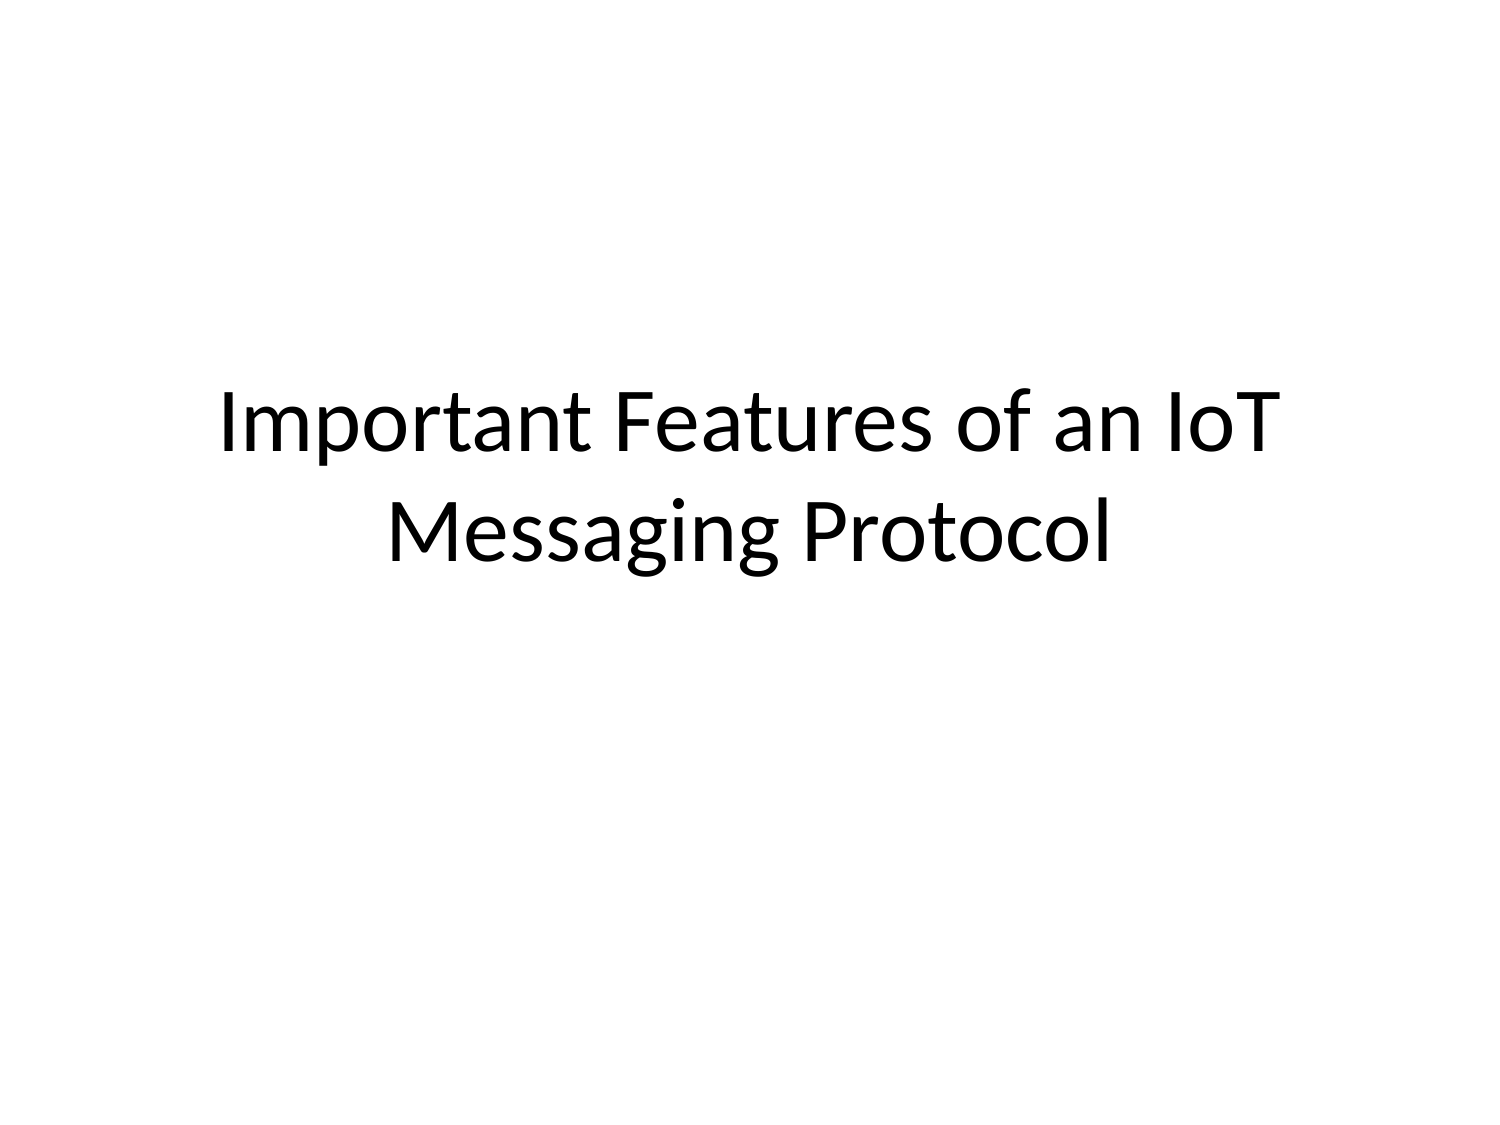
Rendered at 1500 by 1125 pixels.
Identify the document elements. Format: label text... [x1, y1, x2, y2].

title Important Features of an IoT Messaging Protocol [112, 349, 1388, 591]
